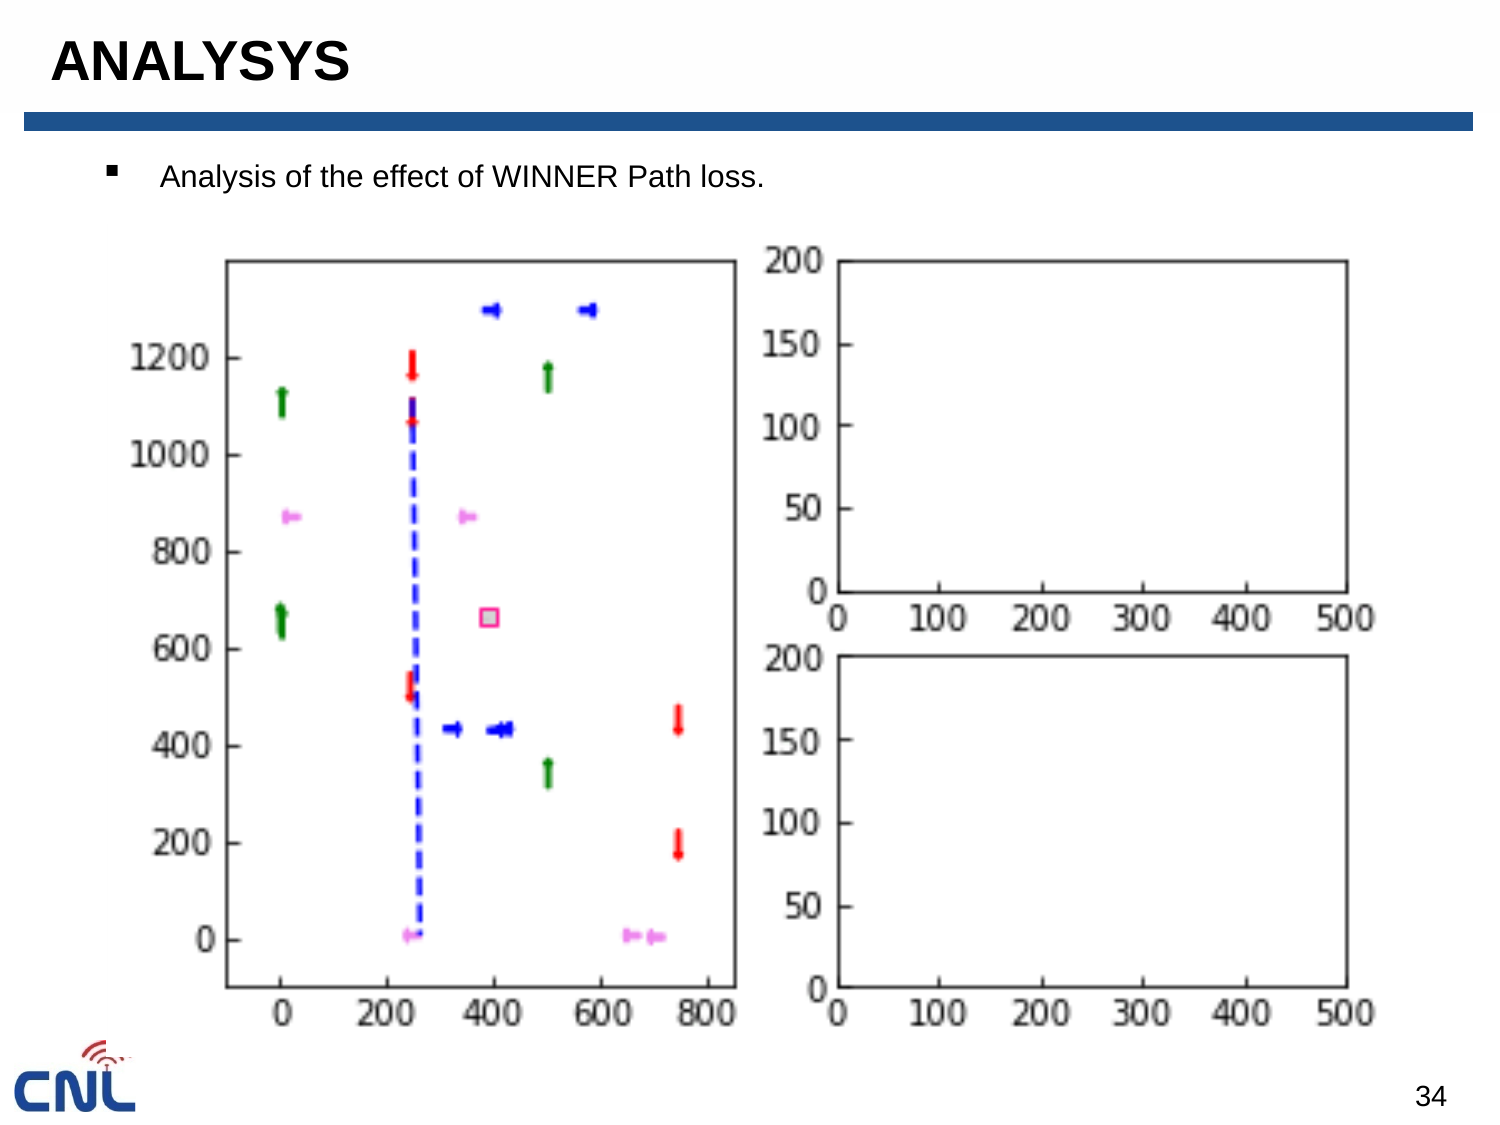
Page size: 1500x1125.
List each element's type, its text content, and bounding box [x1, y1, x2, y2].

title ANALYSYS [35, 1, 1461, 114]
picture [0, 0, 1500, 112]
slide_number 34 [1387, 1069, 1463, 1111]
text_box Analysis of the effect of WINNER Path loss. [88, 148, 1323, 726]
picture [14, 224, 1400, 1112]
